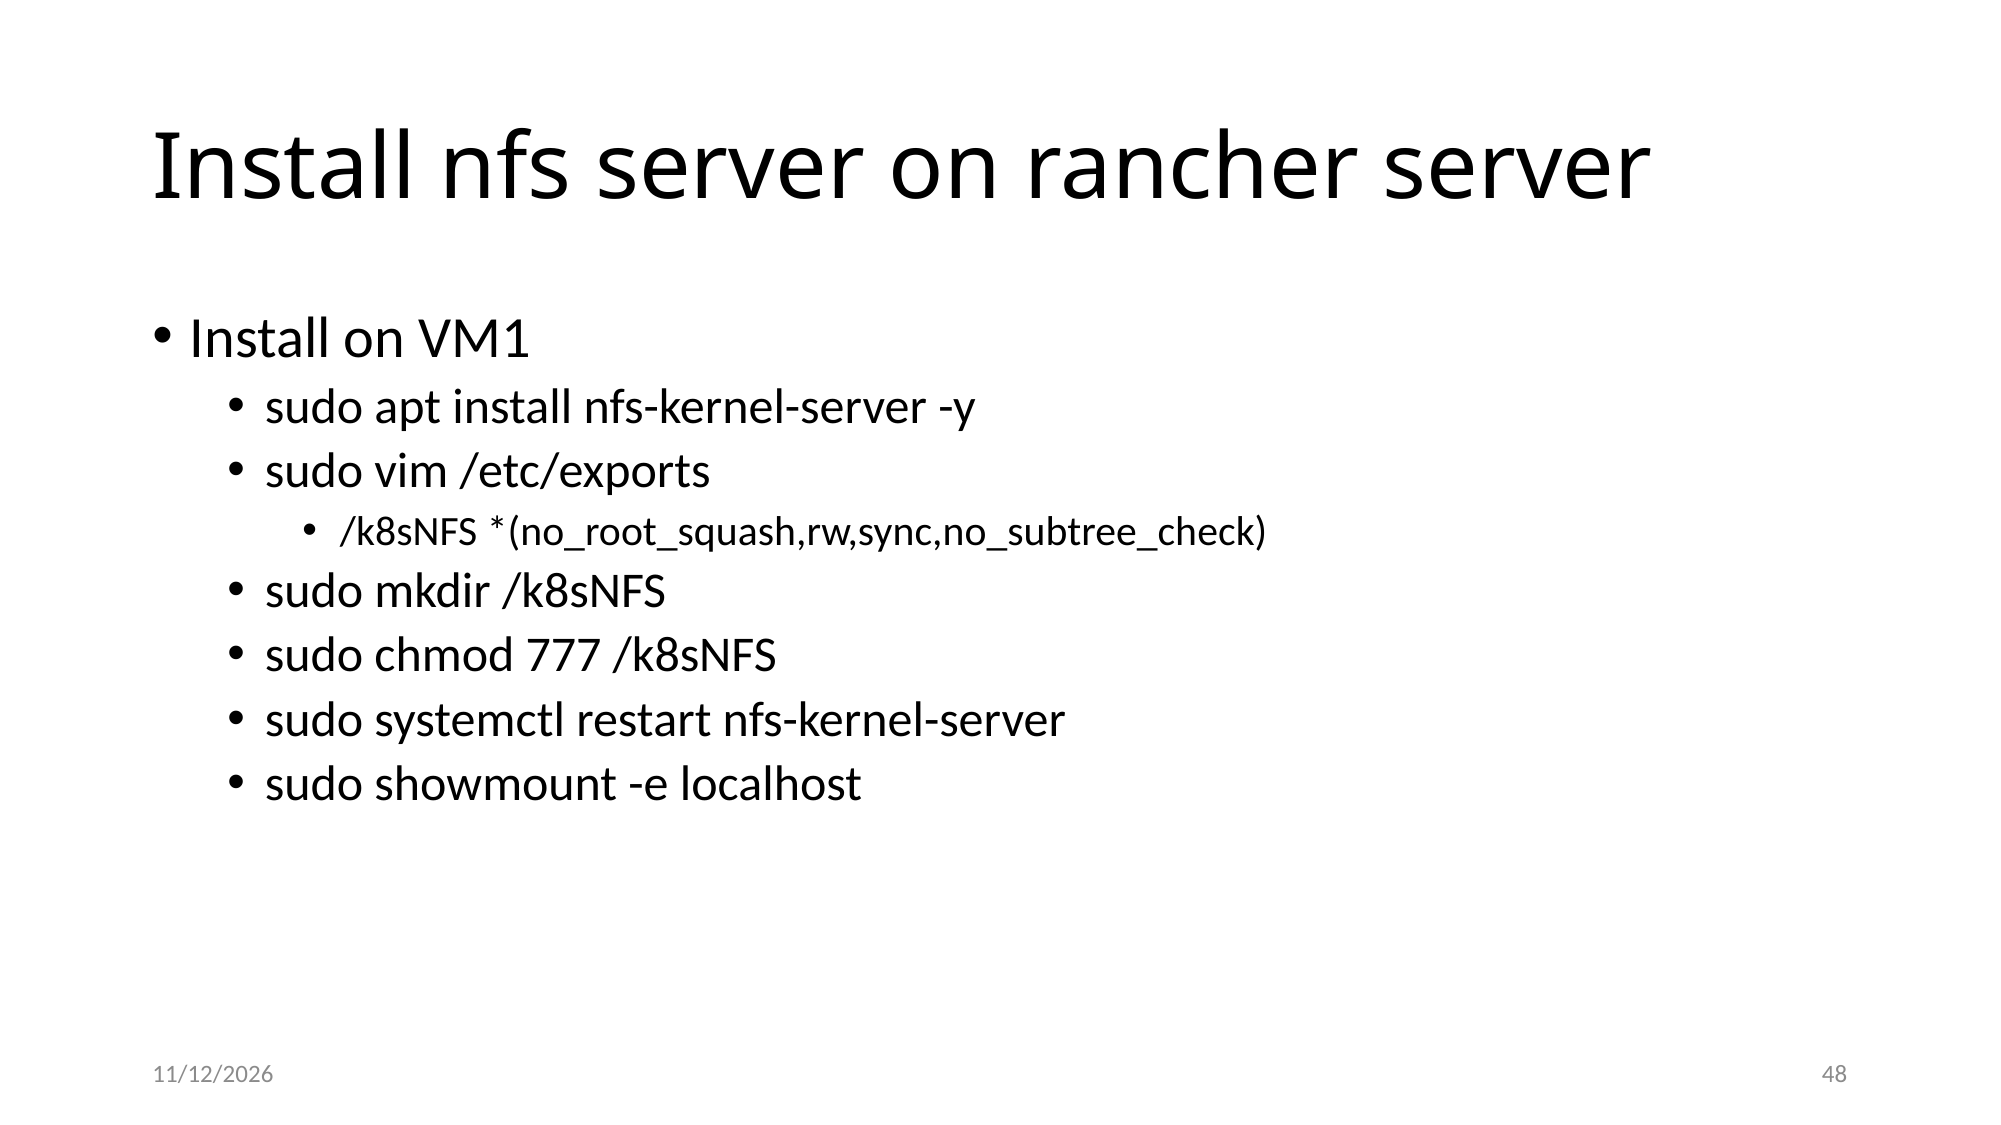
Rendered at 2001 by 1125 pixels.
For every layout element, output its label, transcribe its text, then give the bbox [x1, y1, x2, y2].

list Install on VM1 sudo apt install nfs-kernel-server -y sudo vim /etc/exports /k8sNFS *(no_root_squash,rw,sync,no_subtree_check) sudo mkdir /k8sNFS sudo chmod 777 /k8sNFS sudo systemctl restart nfs-kernel-server sudo showmount -e localhost [137, 299, 1863, 1014]
title Install nfs server on rancher server [137, 59, 1863, 278]
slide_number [137, 1042, 588, 1103]
slide_number 48 [1412, 1042, 1863, 1103]
